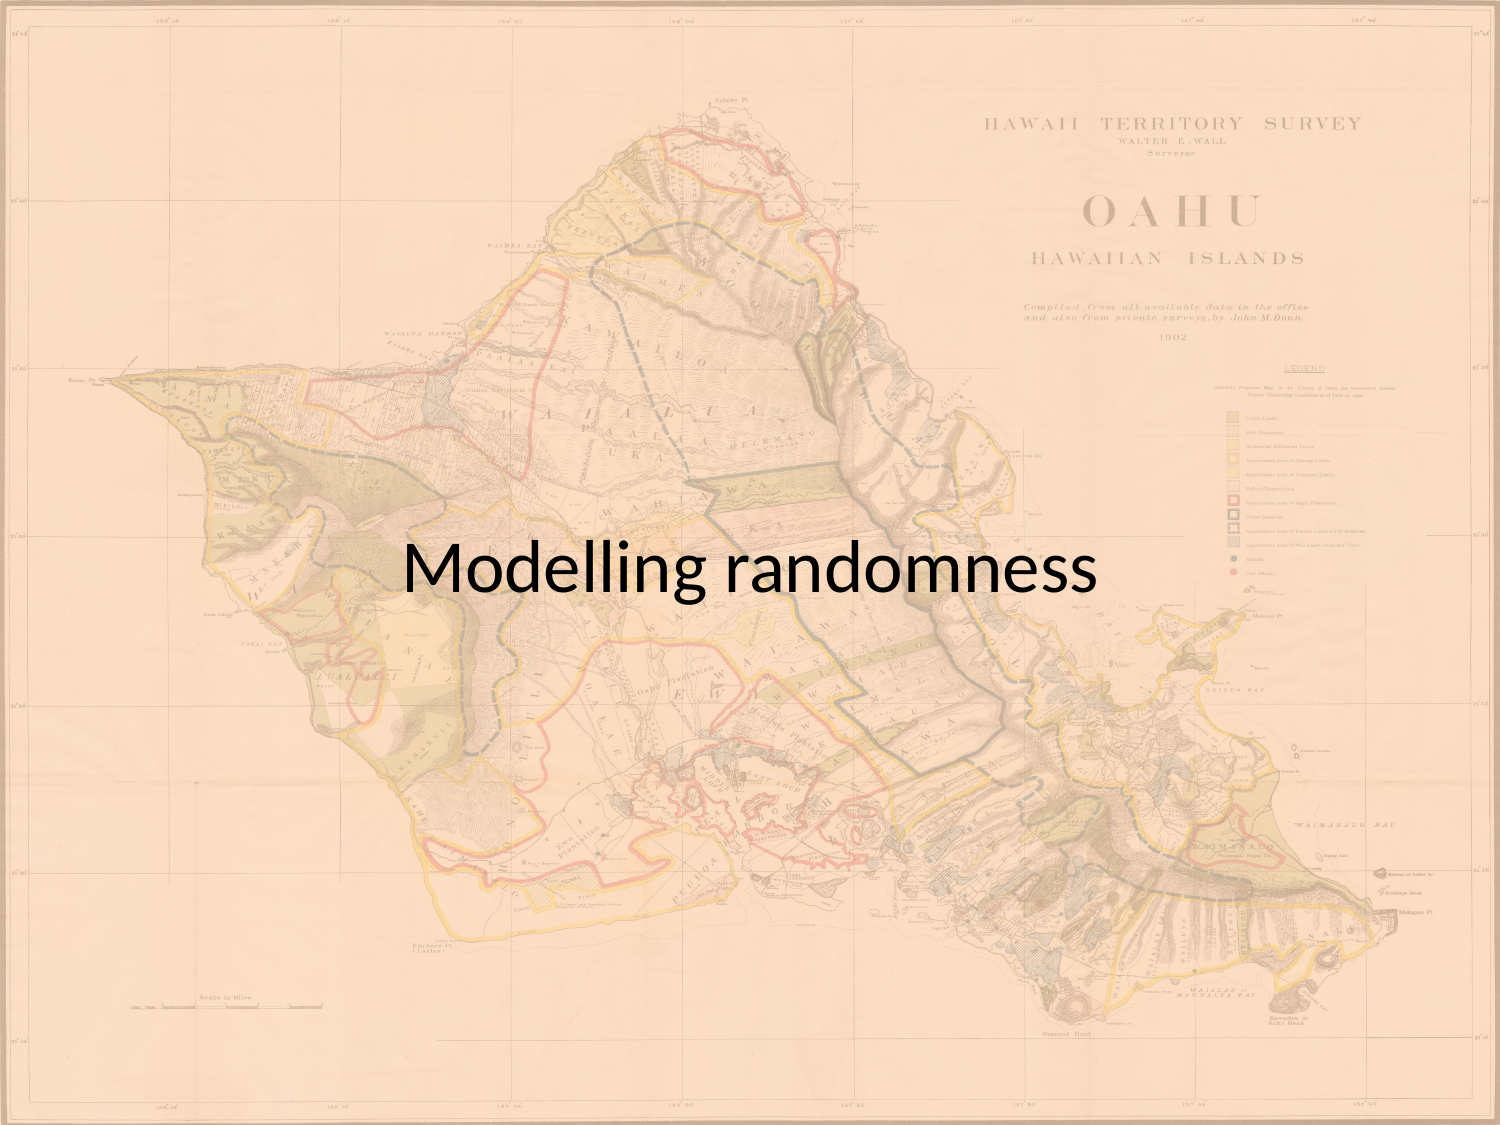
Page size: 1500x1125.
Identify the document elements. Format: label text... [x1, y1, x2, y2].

title Modelling randomness [0, 0, 1500, 1125]
